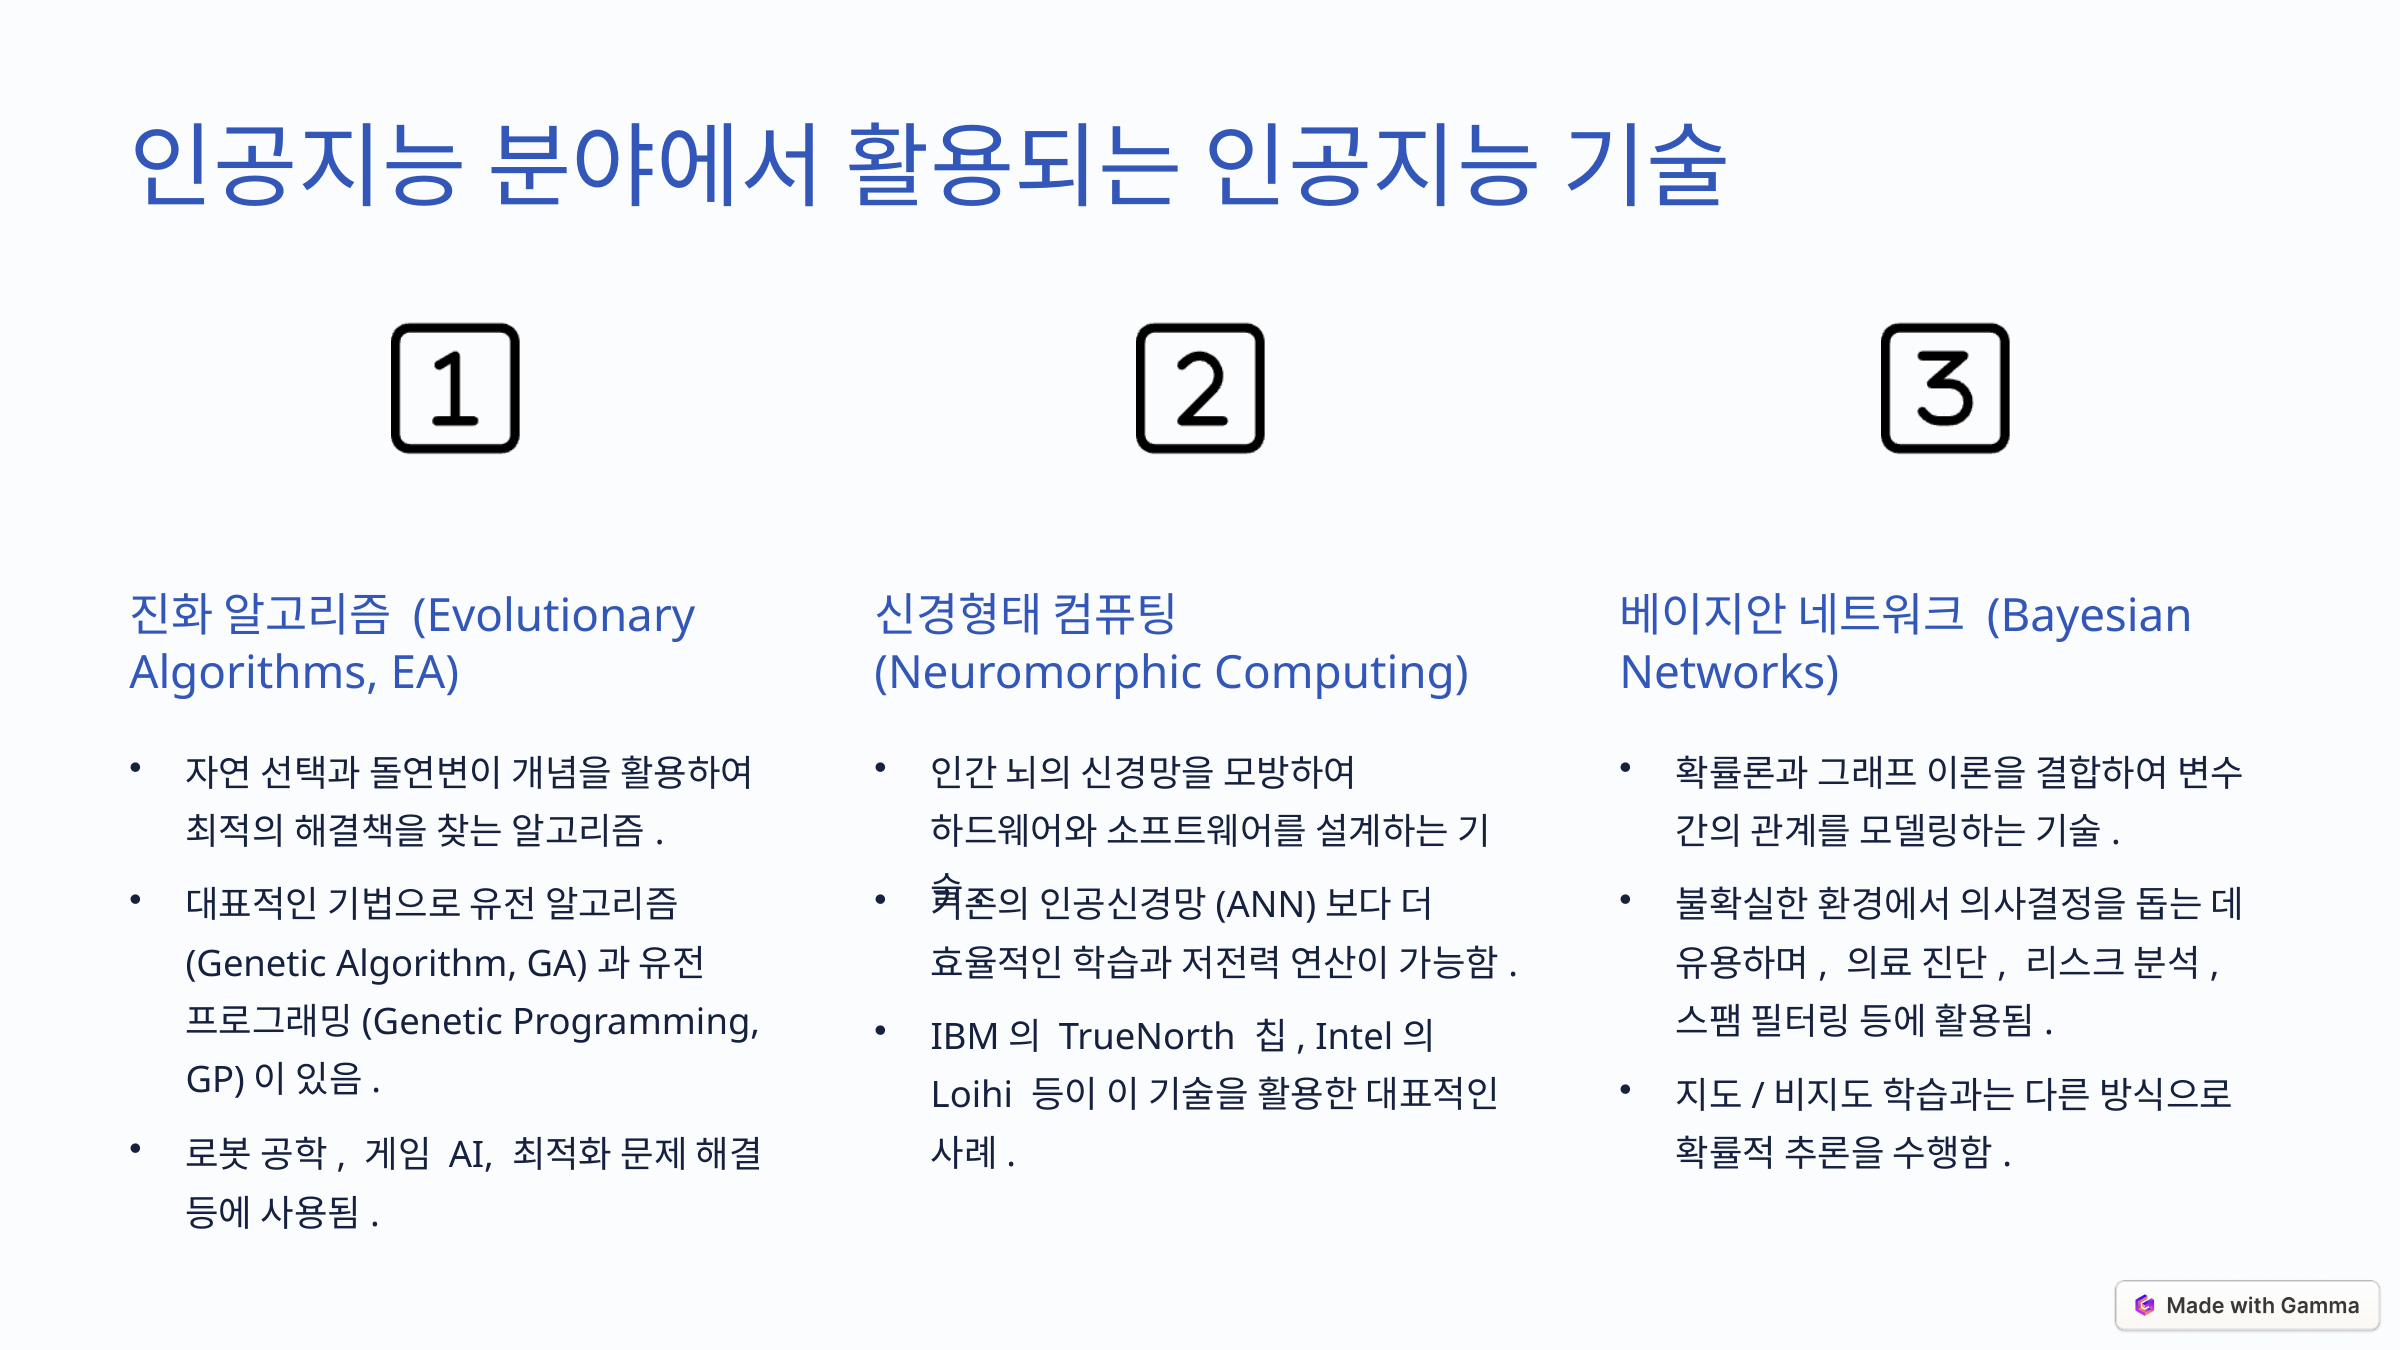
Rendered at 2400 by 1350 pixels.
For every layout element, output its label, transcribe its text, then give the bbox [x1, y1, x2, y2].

text_box 신경형태 컴퓨팅 (Neuromorphic Computing) [874, 582, 1528, 699]
picture [1881, 314, 2011, 463]
text_box 인간 뇌의 신경망을 모방하여 하드웨어와 소프트웨어를 설계하는 기술. [874, 735, 1528, 854]
text_box 인공지능 분야에서 활용되는 인공지능 기술 [129, 101, 1754, 218]
text_box 베이지안 네트워크 (Bayesian Networks) [1619, 582, 2273, 699]
text_box 진화 알고리즘 (Evolutionary Algorithms, EA) [129, 582, 783, 699]
text_box 자연 선택과 돌연변이 개념을 활용하여 최적의 해결책을 찾는 알고리즘. [129, 735, 783, 854]
text_box 로봇 공학, 게임 AI, 최적화 문제 해결 등에 사용됨. [129, 1116, 783, 1236]
picture [391, 314, 521, 463]
text_box 불확실한 환경에서 의사결정을 돕는 데 유용하며, 의료 진단, 리스크 분석, 스팸 필터링 등에 활용됨. [1619, 866, 2273, 1045]
text_box 확률론과 그래프 이론을 결합하여 변수 간의 관계를 모델링하는 기술. [1619, 735, 2273, 854]
text_box 기존의 인공신경망(ANN)보다 더 효율적인 학습과 저전력 연산이 가능함. [874, 866, 1528, 986]
text_box IBM의 TrueNorth 칩, Intel의 Loihi 등이 이 기술을 활용한 대표적인 사례. [874, 998, 1528, 1117]
picture [1136, 314, 1266, 463]
text_box 지도/비지도 학습과는 다른 방식으로 확률적 추론을 수행함. [1619, 1057, 2273, 1176]
picture [2106, 1271, 2389, 1339]
text_box 대표적인 기법으로 유전 알고리즘(Genetic Algorithm, GA)과 유전 프로그래밍(Genetic Programming, GP)이 있음. [129, 866, 783, 1104]
